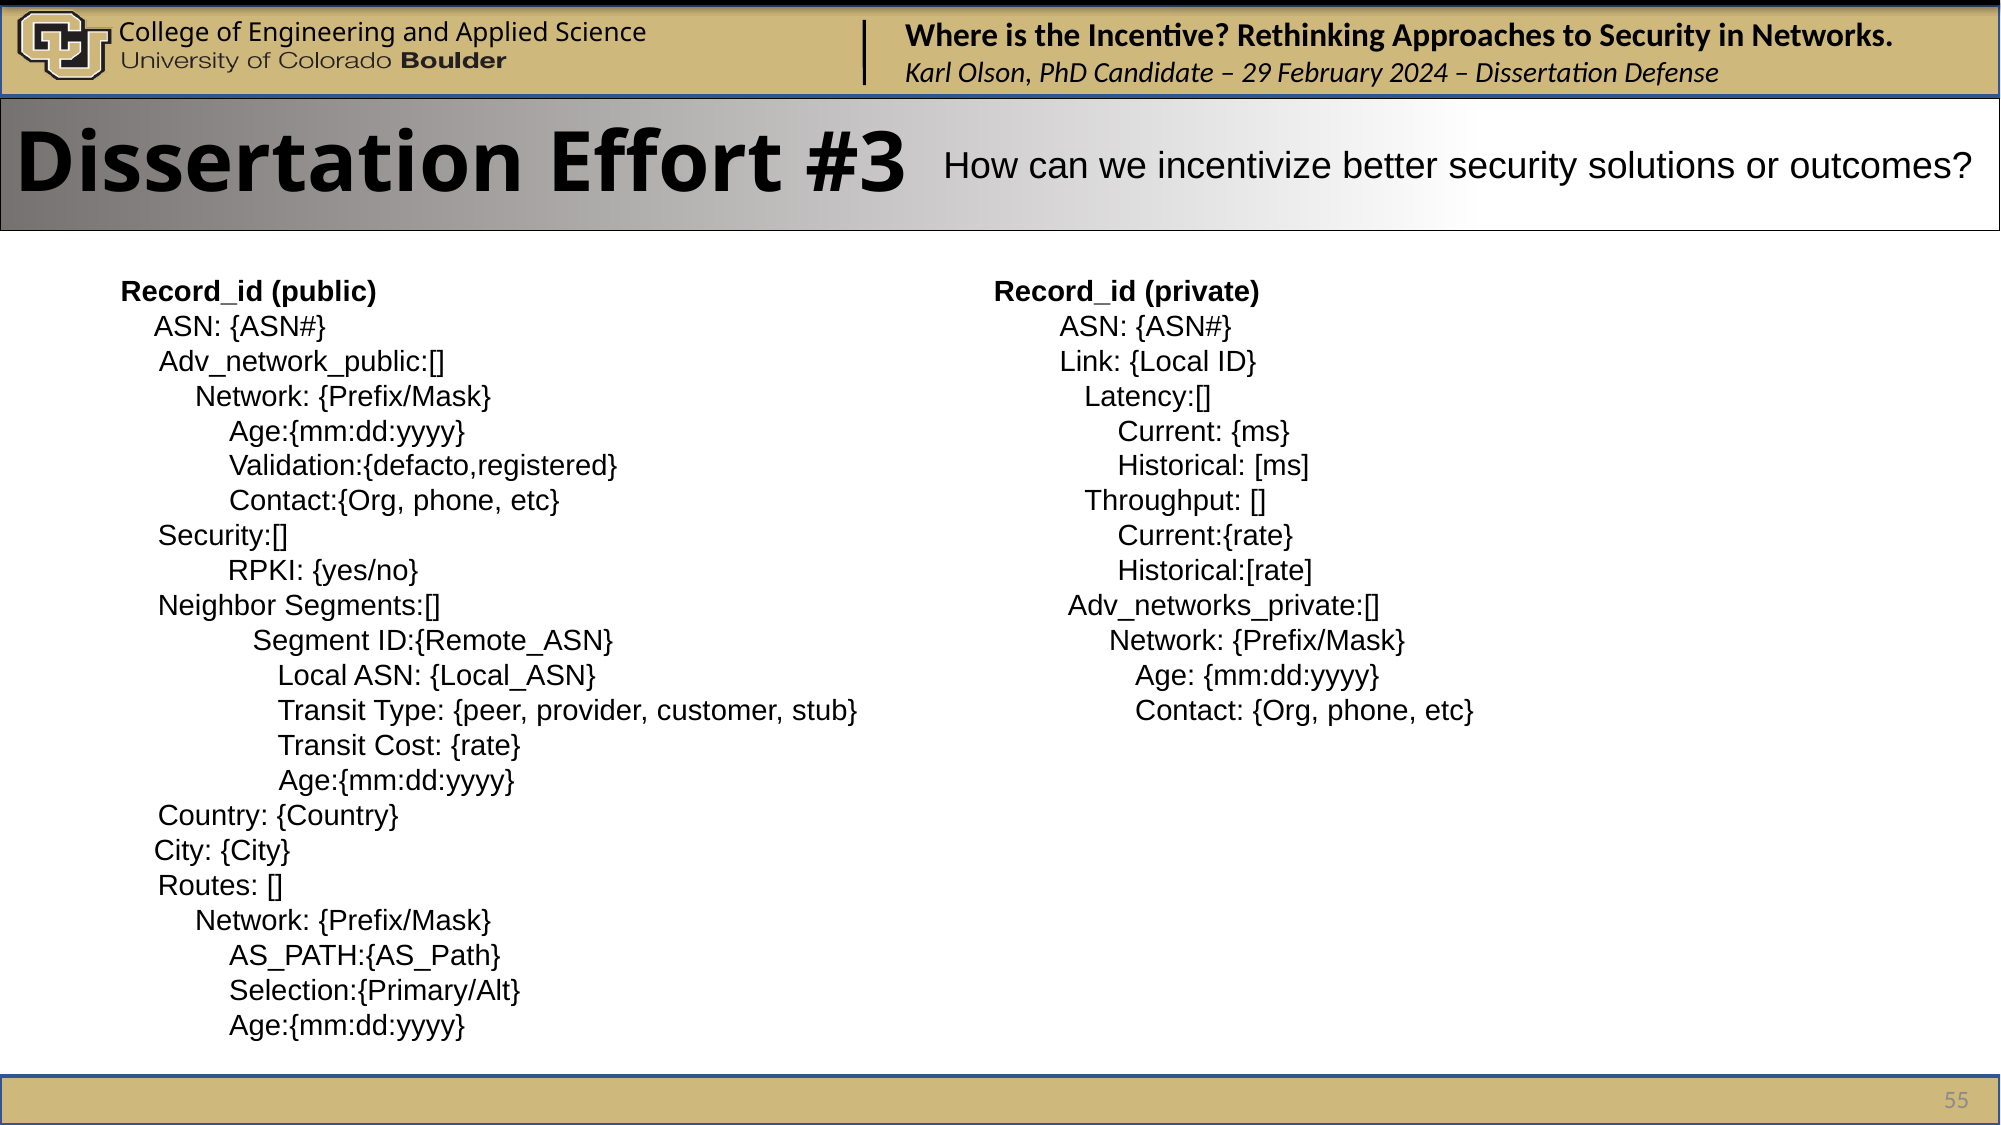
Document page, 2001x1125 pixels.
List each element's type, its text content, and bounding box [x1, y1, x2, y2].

text_box How can we incentivize better security solutions or outcomes? [928, 133, 2000, 193]
text_box Dissertation Effort #3 [0, 98, 2000, 231]
text_box Record_id (private) ASN: {ASN#} Link: {Local ID} Latency:[] Current: {ms} Historical: [ms] Throughput: [] Current:{rate} Historical:[rate] Adv_networks_private:[] Network: {Prefix/Mask} Age: {mm:dd:yyyy} Contact: {Org, phone, etc} [978, 264, 1979, 734]
text_box Record_id (public) ASN: {ASN#} Adv_network_public:[] Network: {Prefix/Mask} Age:{mm:dd:yyyy} Validation:{defacto,registered} Contact:{Org, phone, etc} Security:[] RPKI: {yes/no} Neighbor Segments:[] Segment ID:{Remote_ASN} Local ASN: {Local_ASN} Transit Type: {peer, provider, customer, stub} Transit Cost: {rate} Age:{mm:dd:yyyy} Country: {Country} City: {City} Routes: [] Network: {Prefix/Mask} AS_PATH:{AS_Path} Selection:{Primary/Alt} Age:{mm:dd:yyyy} [105, 264, 979, 1049]
